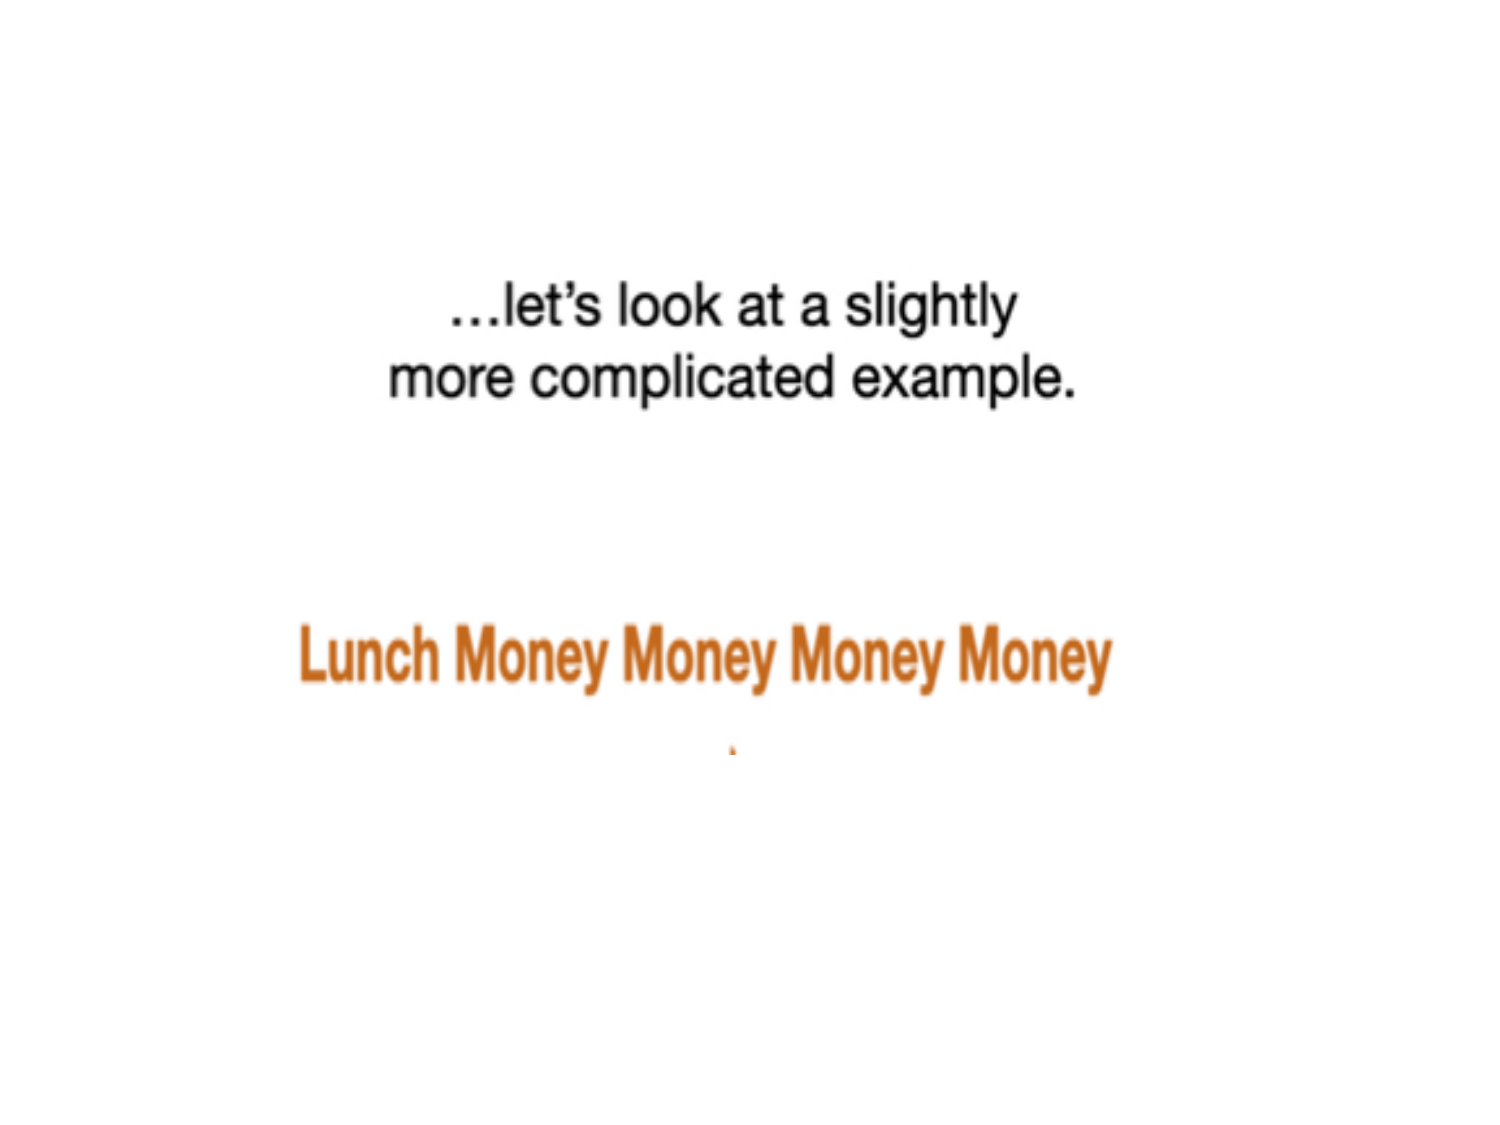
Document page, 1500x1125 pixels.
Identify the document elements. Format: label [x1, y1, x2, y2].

picture [274, 529, 1151, 755]
list [362, 126, 1111, 515]
